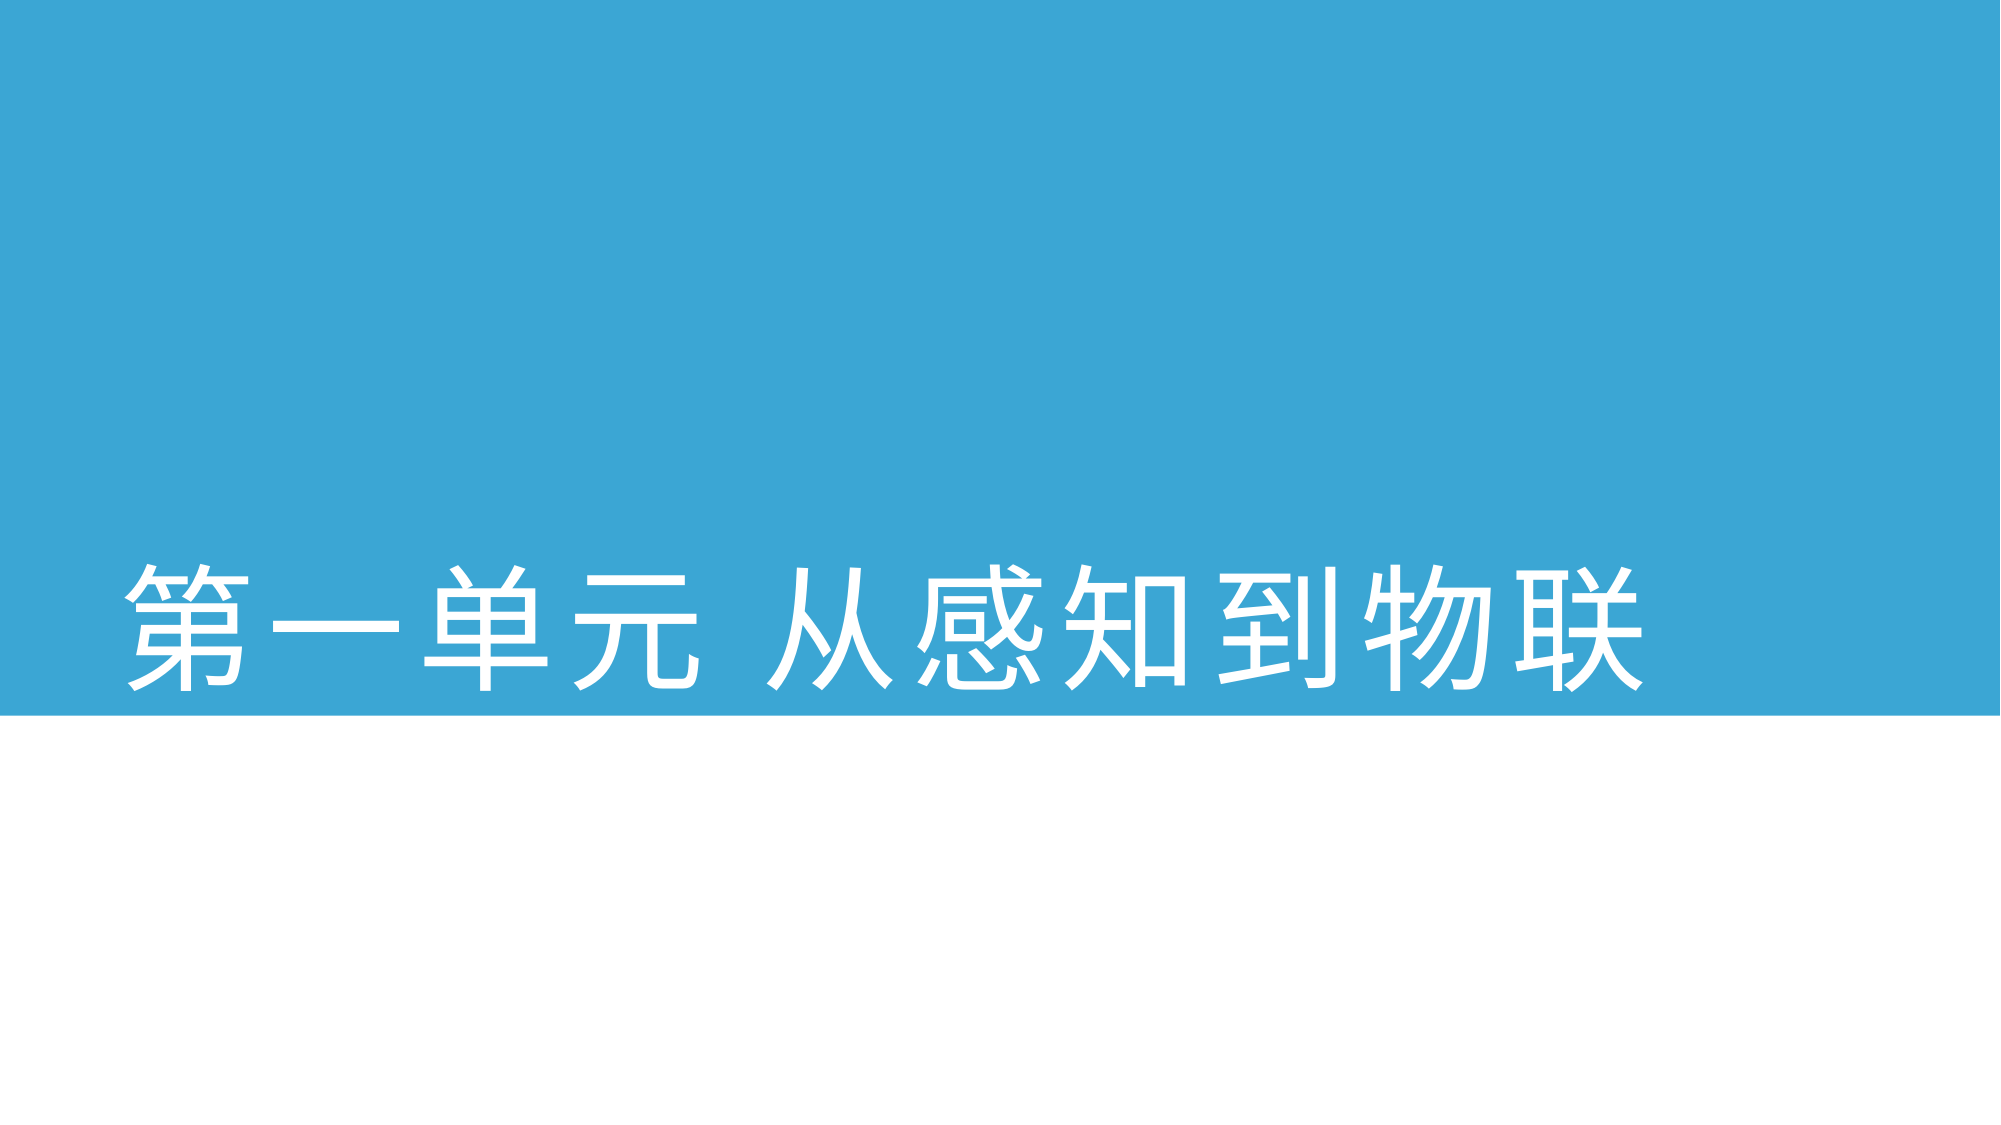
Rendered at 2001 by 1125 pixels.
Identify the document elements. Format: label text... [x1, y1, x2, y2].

text_box 第一单元 从感知到物联 [103, 502, 1664, 716]
text_box [0, 0, 2000, 717]
